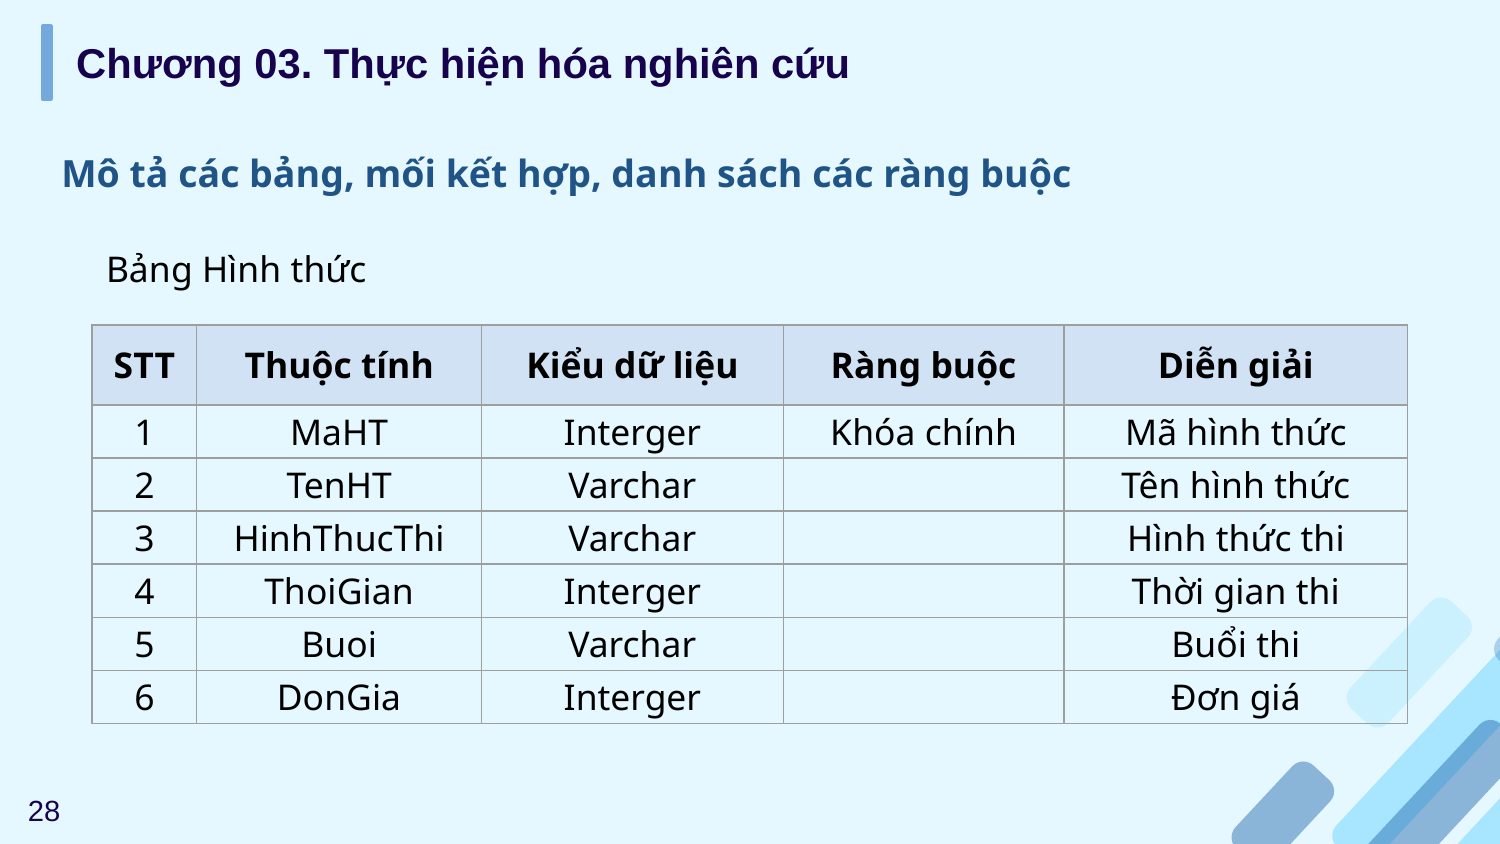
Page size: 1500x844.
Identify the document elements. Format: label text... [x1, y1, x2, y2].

table_cell [784, 618, 1063, 670]
table_cell 6 [93, 671, 196, 723]
table_cell Buổi thi [1065, 618, 1407, 670]
text_box [41, 24, 53, 101]
table_cell [784, 671, 1063, 723]
table_cell Đơn giá [1065, 671, 1407, 723]
table_header STT [93, 326, 196, 404]
table_header Ràng buộc [784, 326, 1063, 404]
table_cell TenHT [197, 459, 481, 510]
table_cell Buoi [197, 618, 481, 670]
text_box 28 [13, 785, 102, 836]
table_cell [784, 565, 1063, 617]
table_cell 2 [93, 459, 196, 510]
table_cell 1 [93, 406, 196, 457]
table_header Thuộc tính [197, 326, 481, 404]
table_cell Hình thức thi [1065, 512, 1407, 563]
table_cell Interger [482, 565, 783, 617]
table_cell Varchar [482, 618, 783, 670]
table_cell Mã hình thức [1065, 406, 1407, 457]
table_cell Thời gian thi [1065, 565, 1407, 617]
table_cell [784, 459, 1063, 510]
table_cell 4 [93, 565, 196, 617]
table_cell Tên hình thức [1065, 459, 1407, 510]
table_cell Varchar [482, 459, 783, 510]
table_cell Khóa chính [784, 406, 1063, 457]
table_cell ThoiGian [197, 565, 481, 617]
table_cell [784, 512, 1063, 563]
table_header Kiểu dữ liệu [482, 326, 783, 404]
table_cell Interger [482, 671, 783, 723]
table_cell 5 [93, 618, 196, 670]
text_box Bảng Hình thức [91, 239, 422, 297]
table_cell HinhThucThi [197, 512, 481, 563]
table_cell Interger [482, 406, 783, 457]
text_box Mô tả các bảng, mối kết hợp, danh sách các ràng buộc [46, 120, 1467, 203]
table_cell 3 [93, 512, 196, 563]
table_cell DonGia [197, 671, 481, 723]
table_cell Varchar [482, 512, 783, 563]
text_box Chương 03. Thực hiện hóa nghiên cứu [61, 29, 1288, 95]
table_header Diễn giải [1065, 326, 1407, 404]
table_cell MaHT [197, 406, 481, 457]
